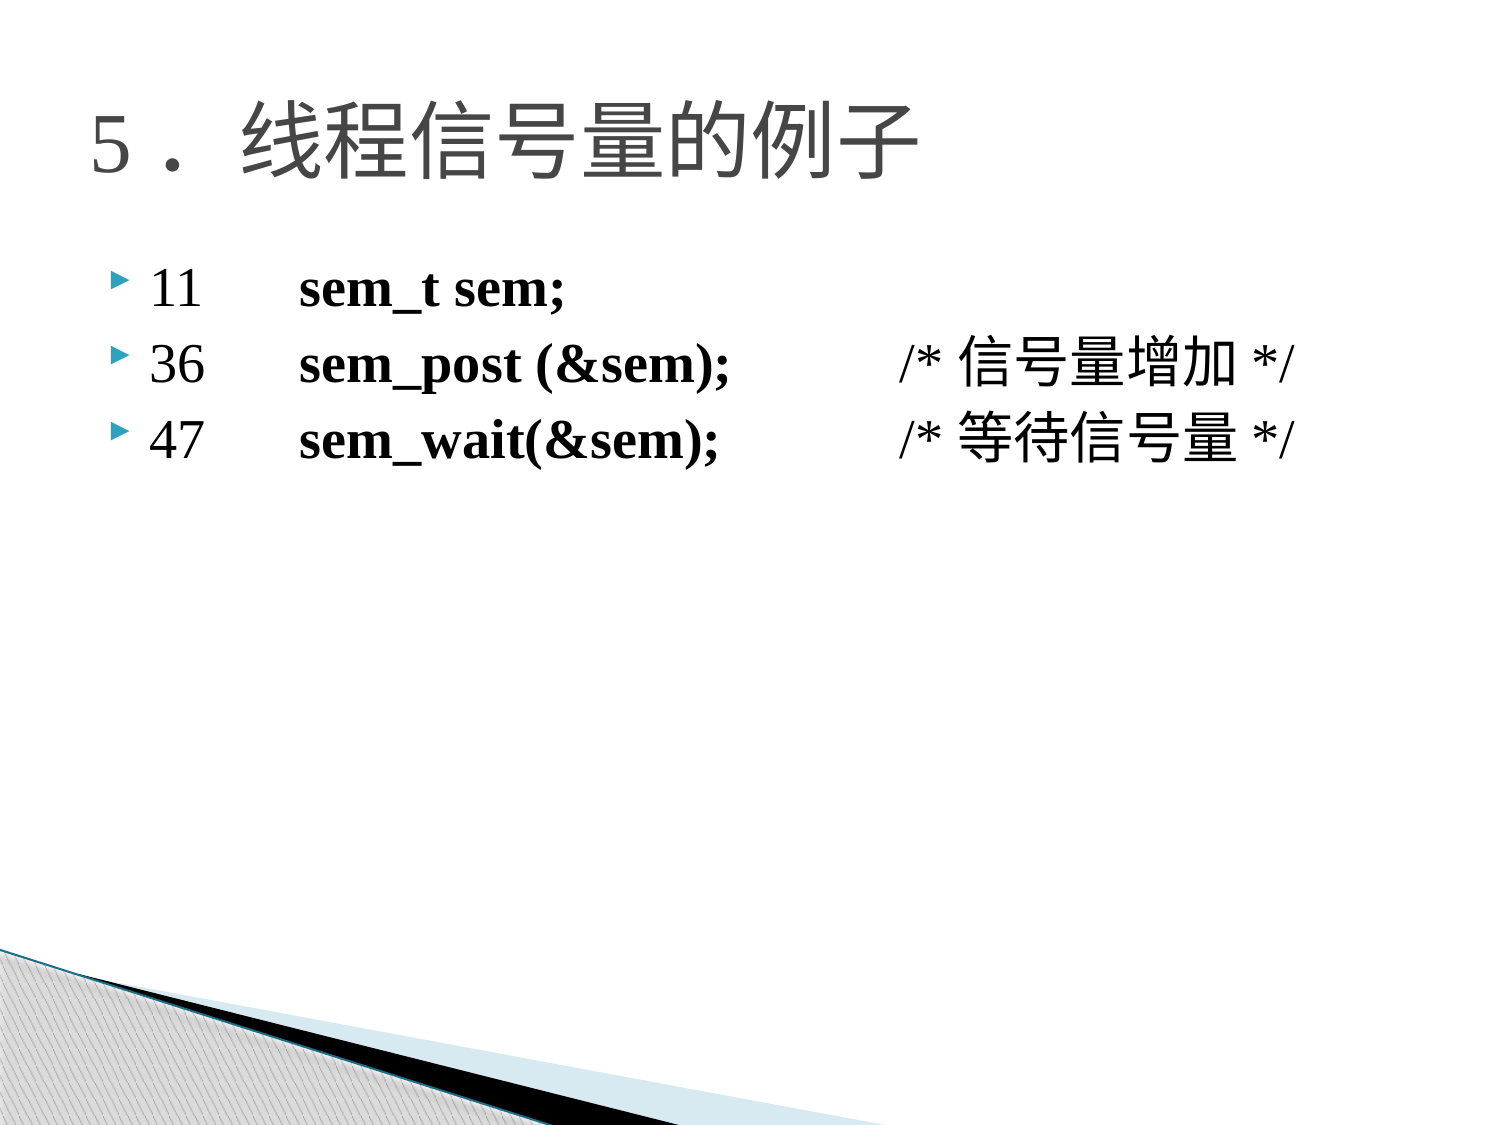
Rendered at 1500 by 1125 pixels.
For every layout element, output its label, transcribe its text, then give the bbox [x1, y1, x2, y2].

title 5．线程信号量的例子 [75, 45, 1425, 233]
list 11 sem_t sem; 36 sem_post (&sem); /*信号量增加*/ 47 sem_wait(&sem); /*等待信号量*/ [75, 243, 1425, 986]
